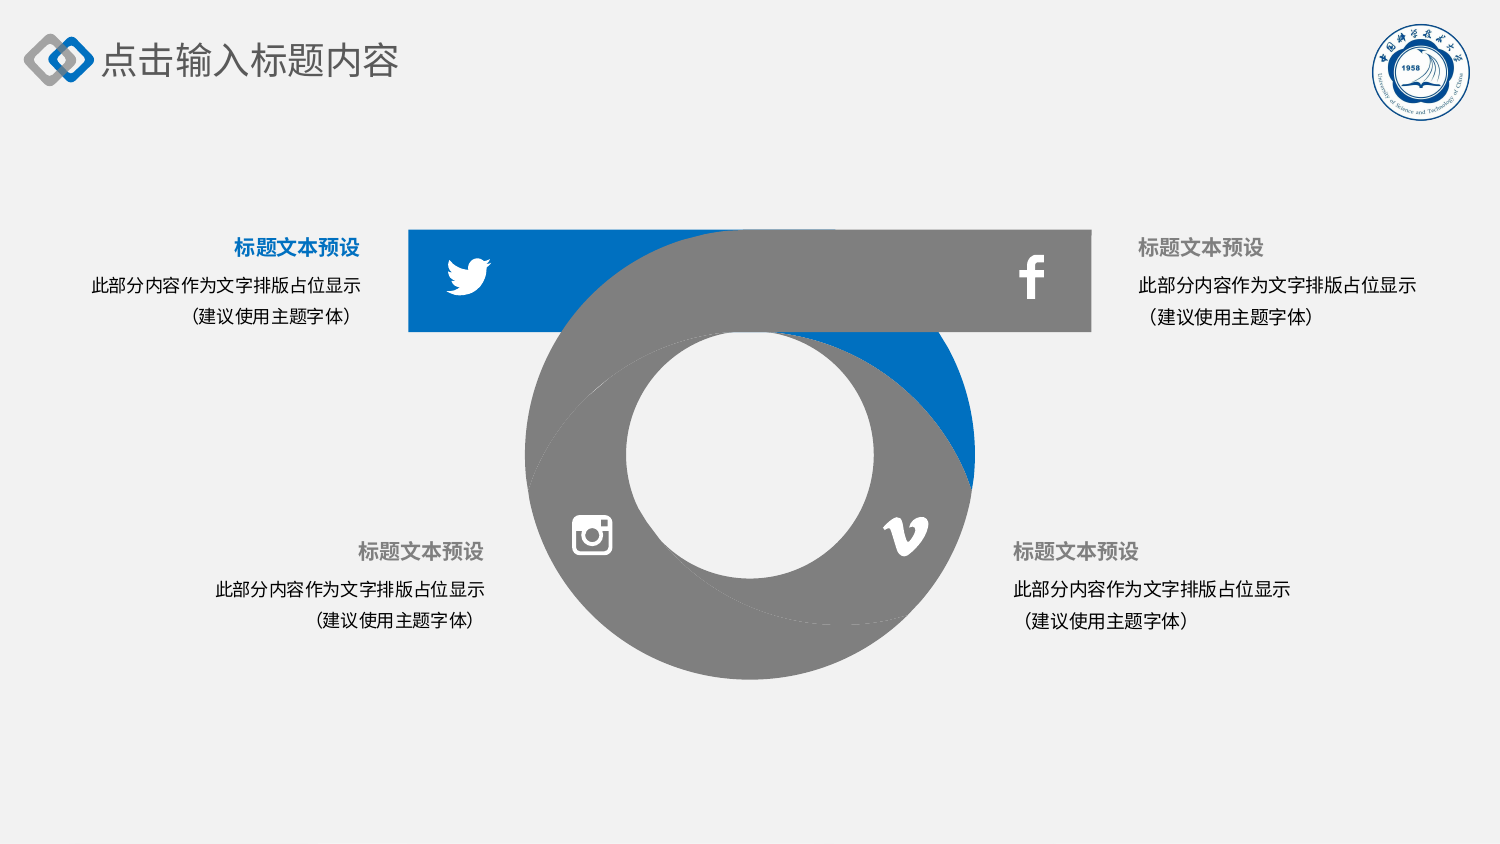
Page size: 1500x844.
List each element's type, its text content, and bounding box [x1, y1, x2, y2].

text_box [29, 39, 90, 81]
picture [1371, 23, 1470, 122]
text_box 点击输入标题内容 [100, 28, 450, 91]
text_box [200, 534, 403, 639]
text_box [1126, 230, 1430, 335]
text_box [408, 229, 1092, 680]
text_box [1097, 534, 1305, 639]
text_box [76, 230, 373, 335]
